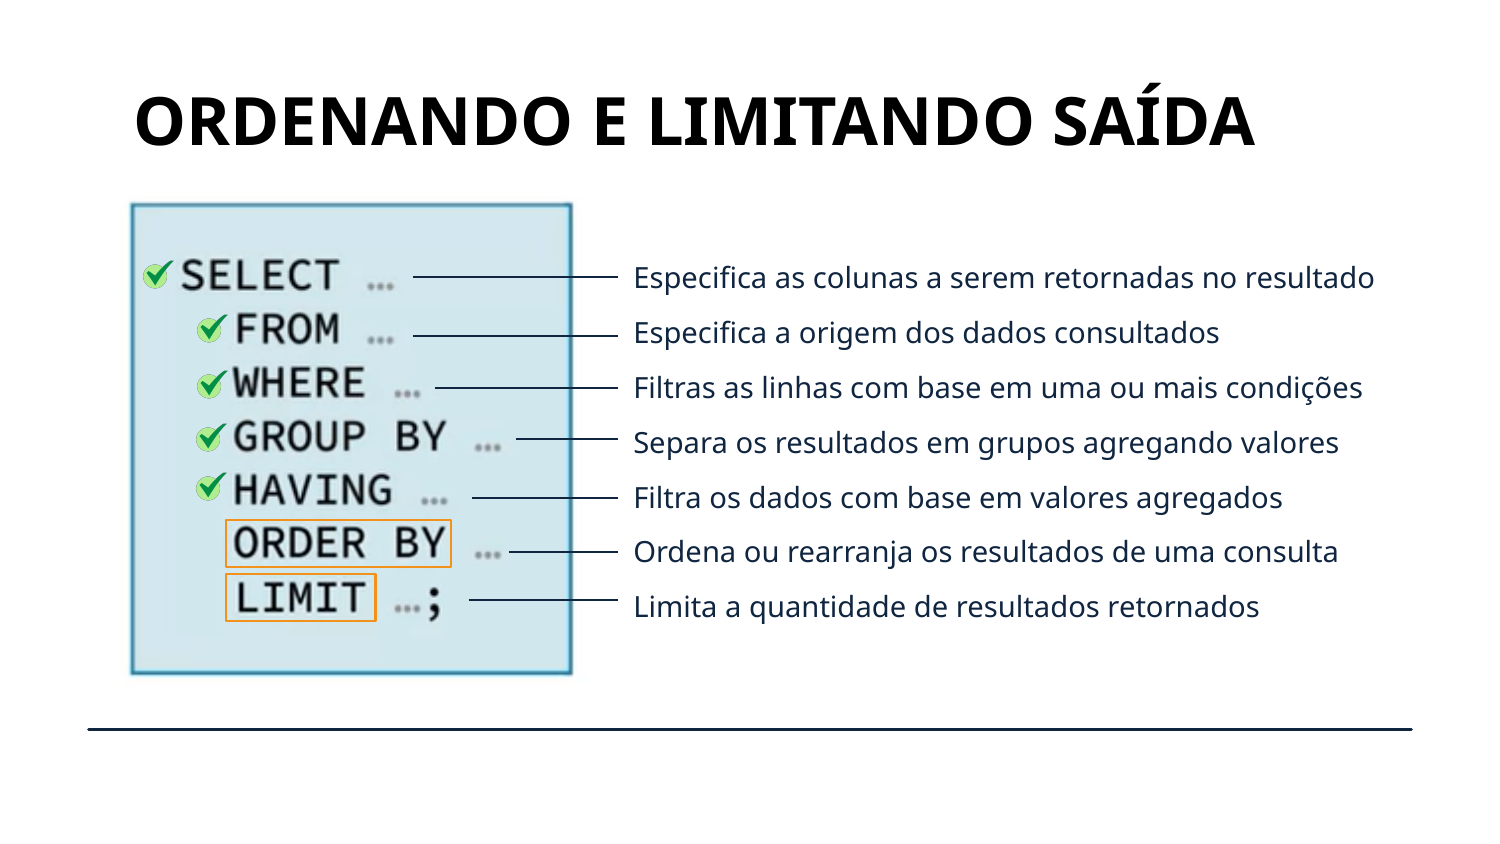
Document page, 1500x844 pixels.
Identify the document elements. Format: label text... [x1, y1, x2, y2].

text_box Filtra os dados com base em valores agregados [623, 463, 1412, 518]
subtitle Especifica as colunas a serem retornadas no resultado [623, 244, 1412, 299]
title ORDENANDO E LIMITANDO SAÍDA [118, 63, 1500, 161]
text_box Filtras as linhas com base em uma ou mais condições [623, 354, 1412, 409]
picture [88, 176, 619, 703]
text_box Limita a quantidade de resultados retornados [623, 573, 1412, 633]
text_box Ordena ou rearranja os resultados de uma consulta [623, 518, 1412, 573]
text_box Separa os resultados em grupos agregando valores [623, 409, 1412, 463]
text_box Especifica a origem dos dados consultados [623, 299, 1412, 354]
